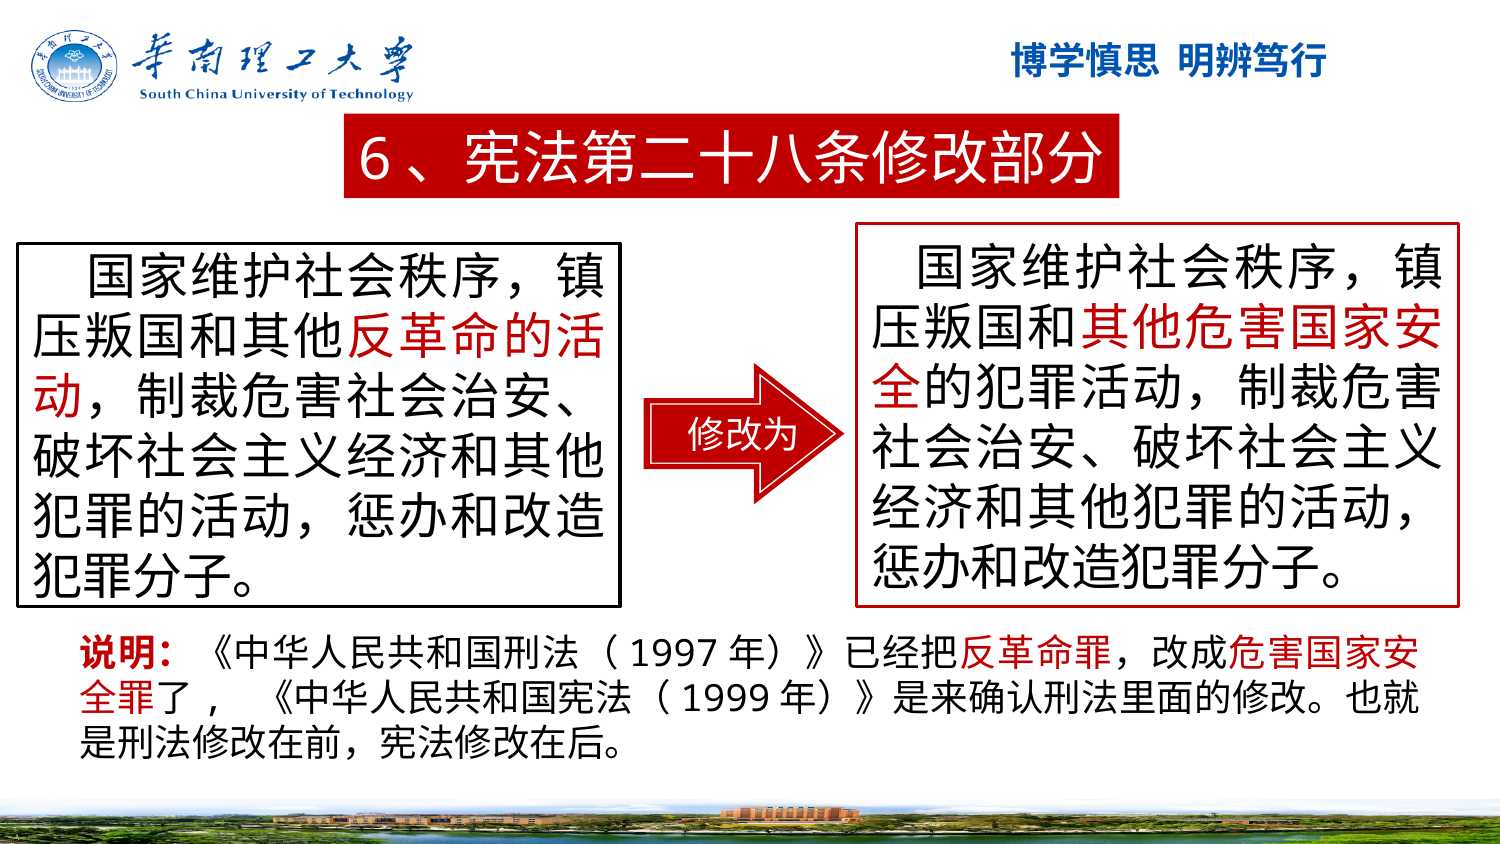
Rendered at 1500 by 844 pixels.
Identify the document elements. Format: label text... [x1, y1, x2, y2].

text_box 国家维护社会秩序，镇压叛国和其他危害国家安全的犯罪活动，制裁危害社会治安、破坏社会主义经济和其他犯罪的活动，惩办和改造犯罪分子。 [854, 222, 1461, 609]
picture [0, 799, 1500, 844]
text_box 国家维护社会秩序，镇压叛国和其他反革命的活动，制裁危害社会治安、破坏社会主义经济和其他犯罪的活动，惩办和改造犯罪分子。 [16, 241, 622, 609]
text_box 博学慎思 明辨笃行 [997, 30, 1373, 89]
text_box 6、宪法第二十八条修改部分 [343, 113, 1120, 199]
picture [30, 30, 413, 103]
text_box 修改为 [641, 360, 847, 507]
text_box 说明：《中华人民共和国刑法（1997年）》已经把反革命罪，改成危害国家安全罪了, 《中华人民共和国宪法（1999年）》是来确认刑法里面的修改。也就是刑法修改在前，宪法修改在后。 [64, 621, 1436, 772]
